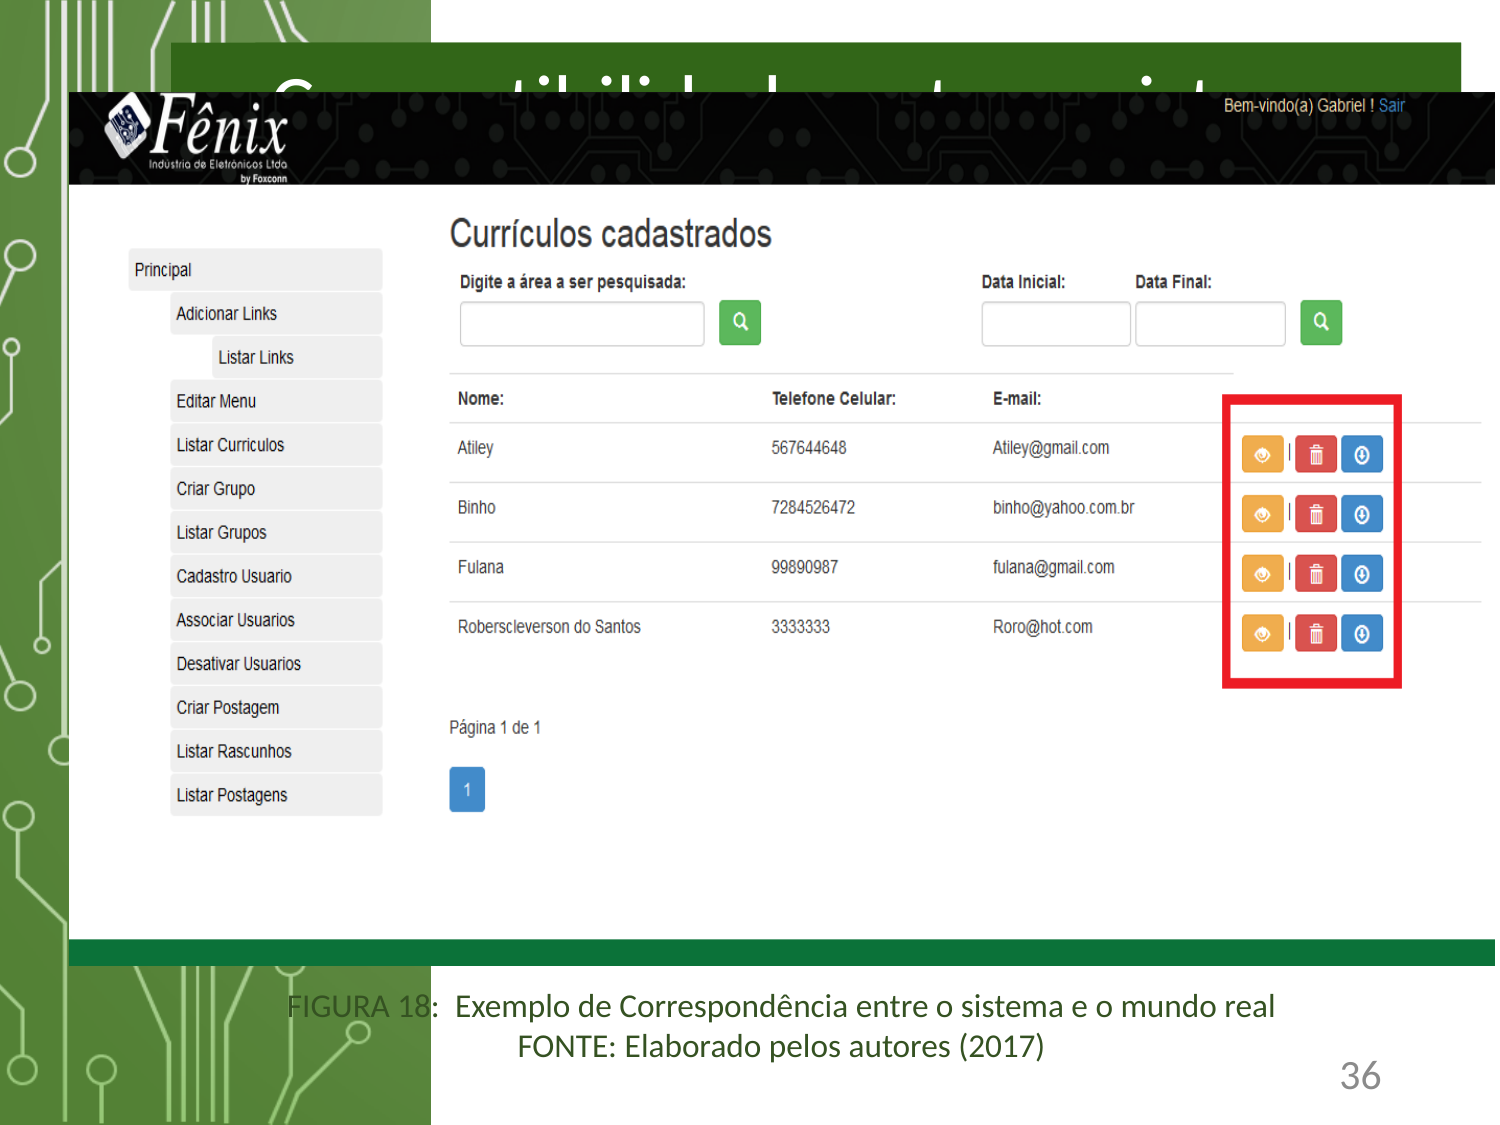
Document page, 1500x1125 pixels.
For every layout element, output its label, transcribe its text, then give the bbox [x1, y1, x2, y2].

picture [0, 0, 1495, 1125]
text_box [171, 42, 1462, 92]
text_box FIGURA 18: Exemplo de Correspondência entre o sistema e o mundo real FONTE: Elaborado pelos autores (2017) [431, 976, 1479, 1072]
slide_number 36 [1059, 1072, 1397, 1103]
